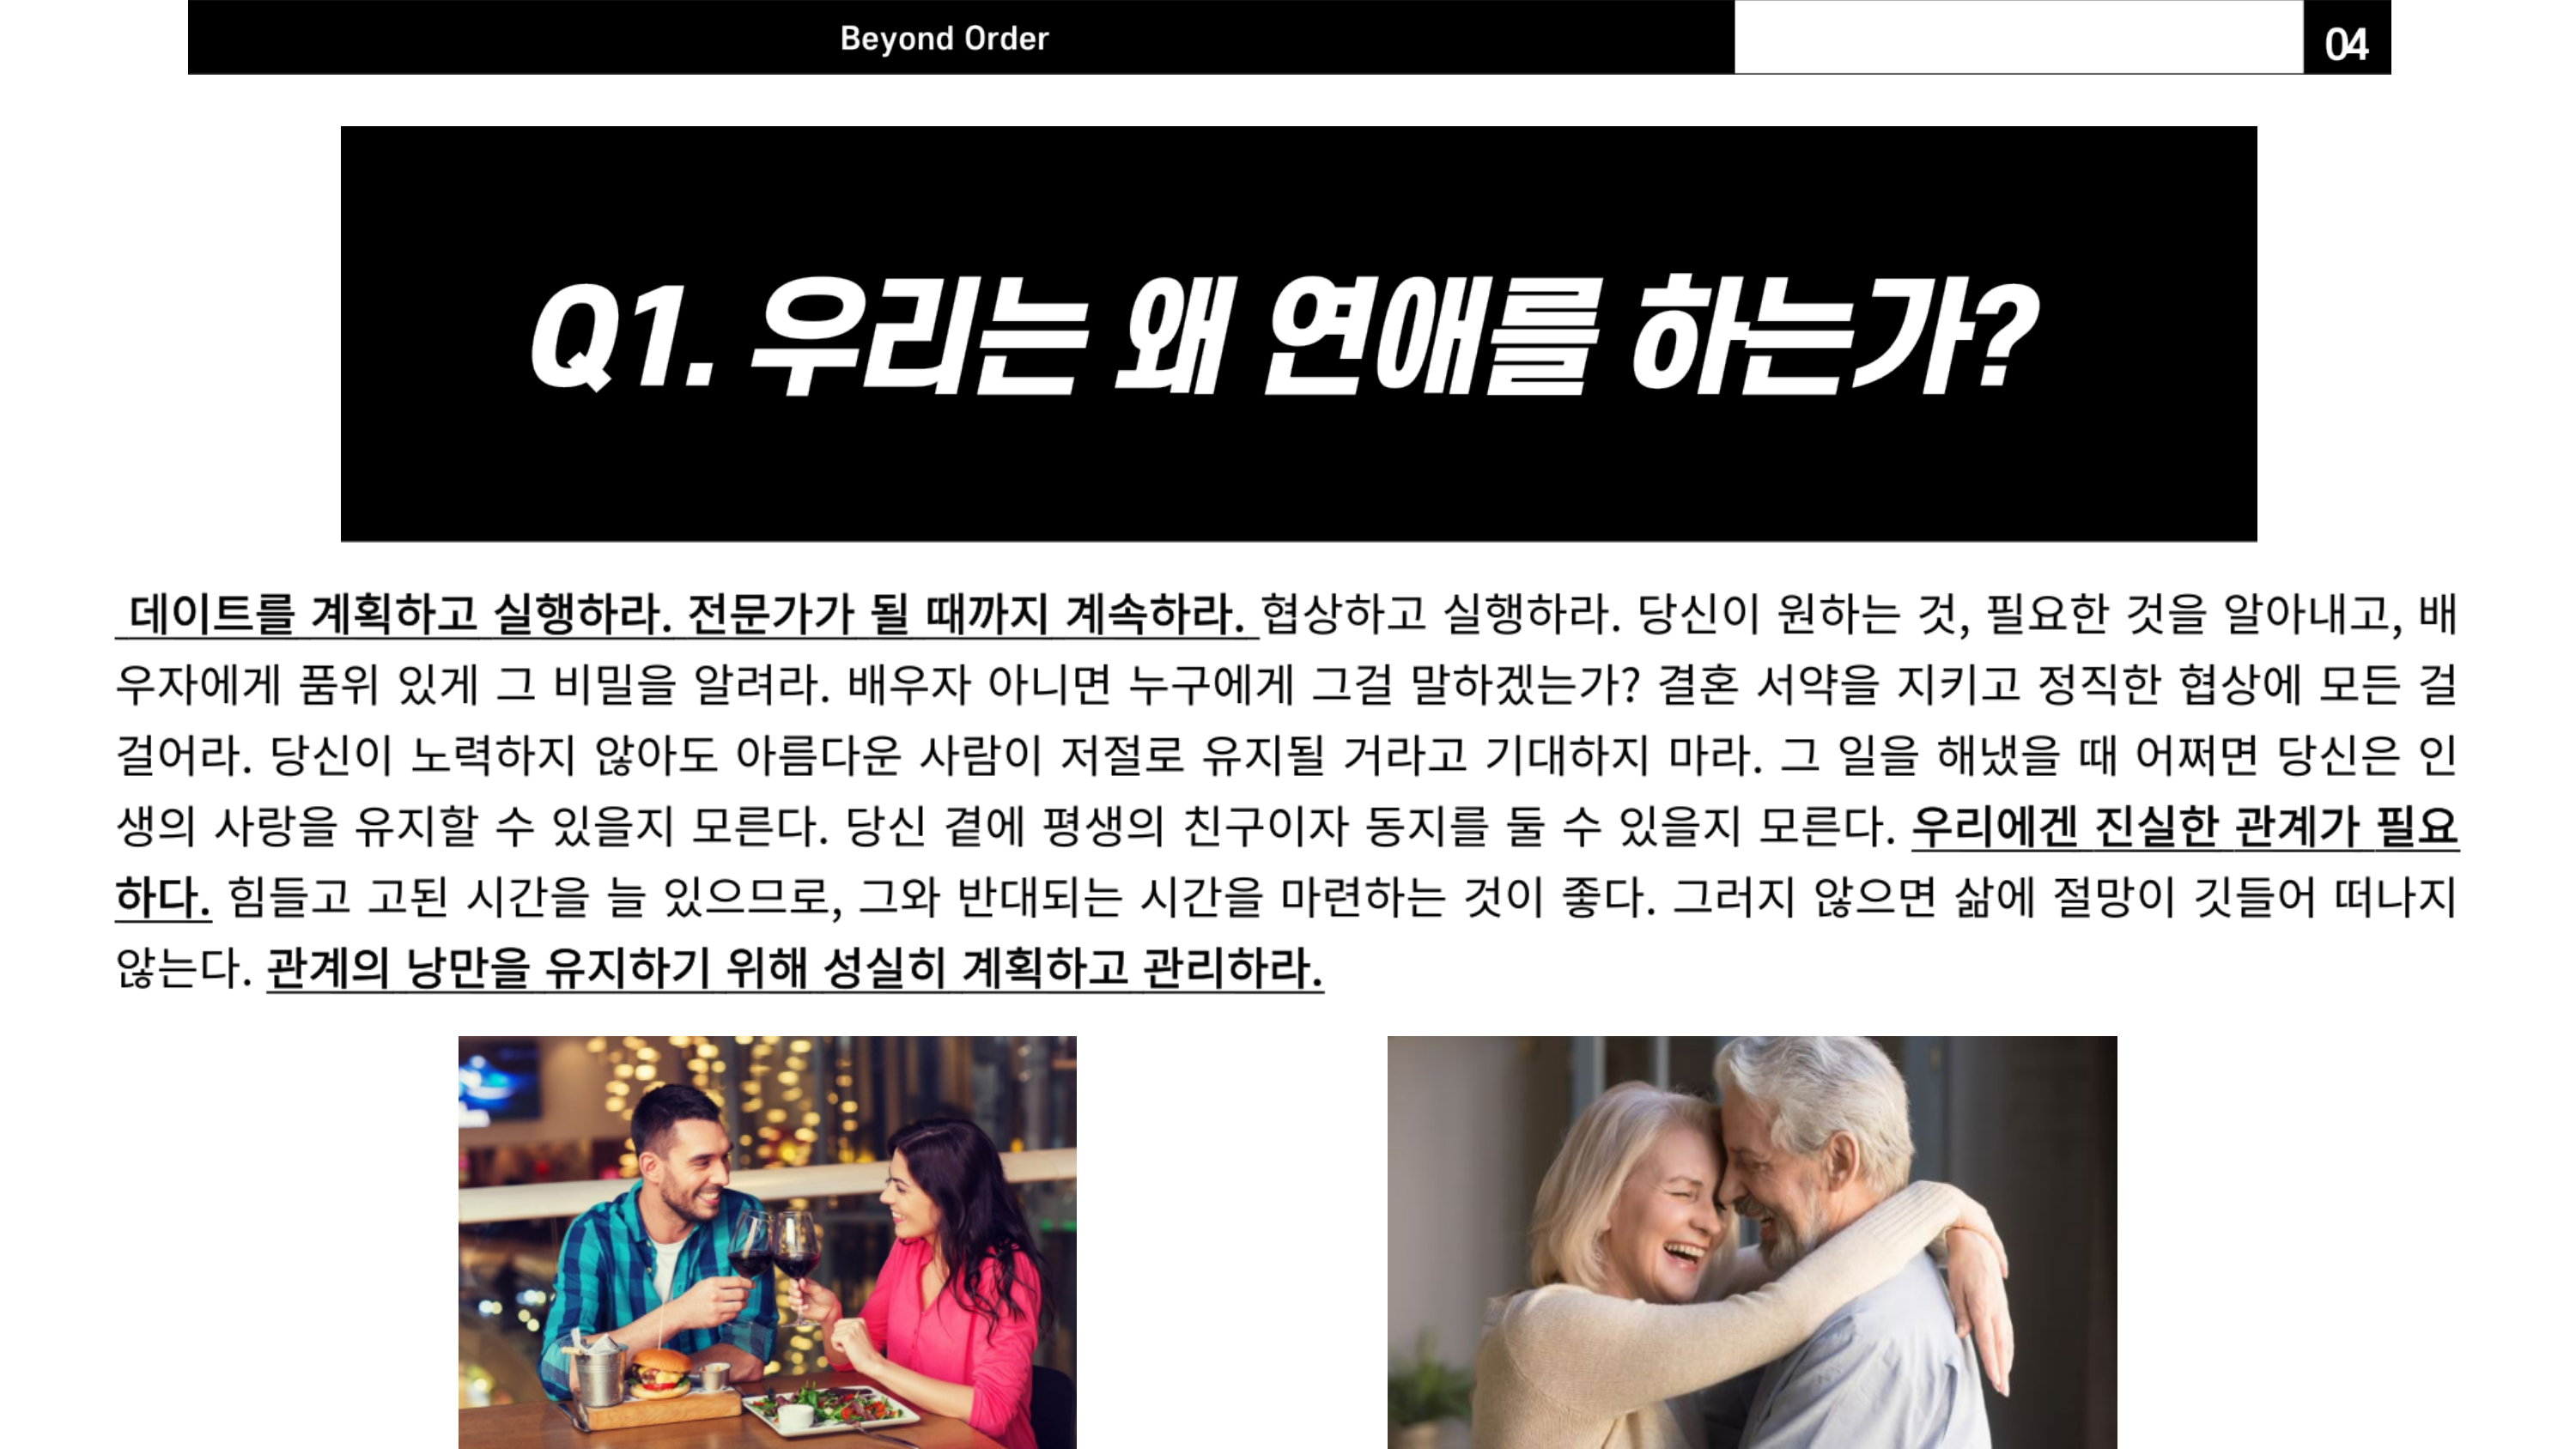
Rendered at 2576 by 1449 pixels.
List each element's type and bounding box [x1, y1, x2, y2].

picture [501, 227, 2087, 479]
picture [658, 12, 1065, 75]
picture [2291, 9, 2390, 92]
picture [108, 573, 2481, 1020]
text_box [1387, 1036, 2117, 1449]
text_box [459, 1036, 1077, 1449]
text_box [341, 126, 2257, 543]
text_box [188, 0, 2391, 76]
